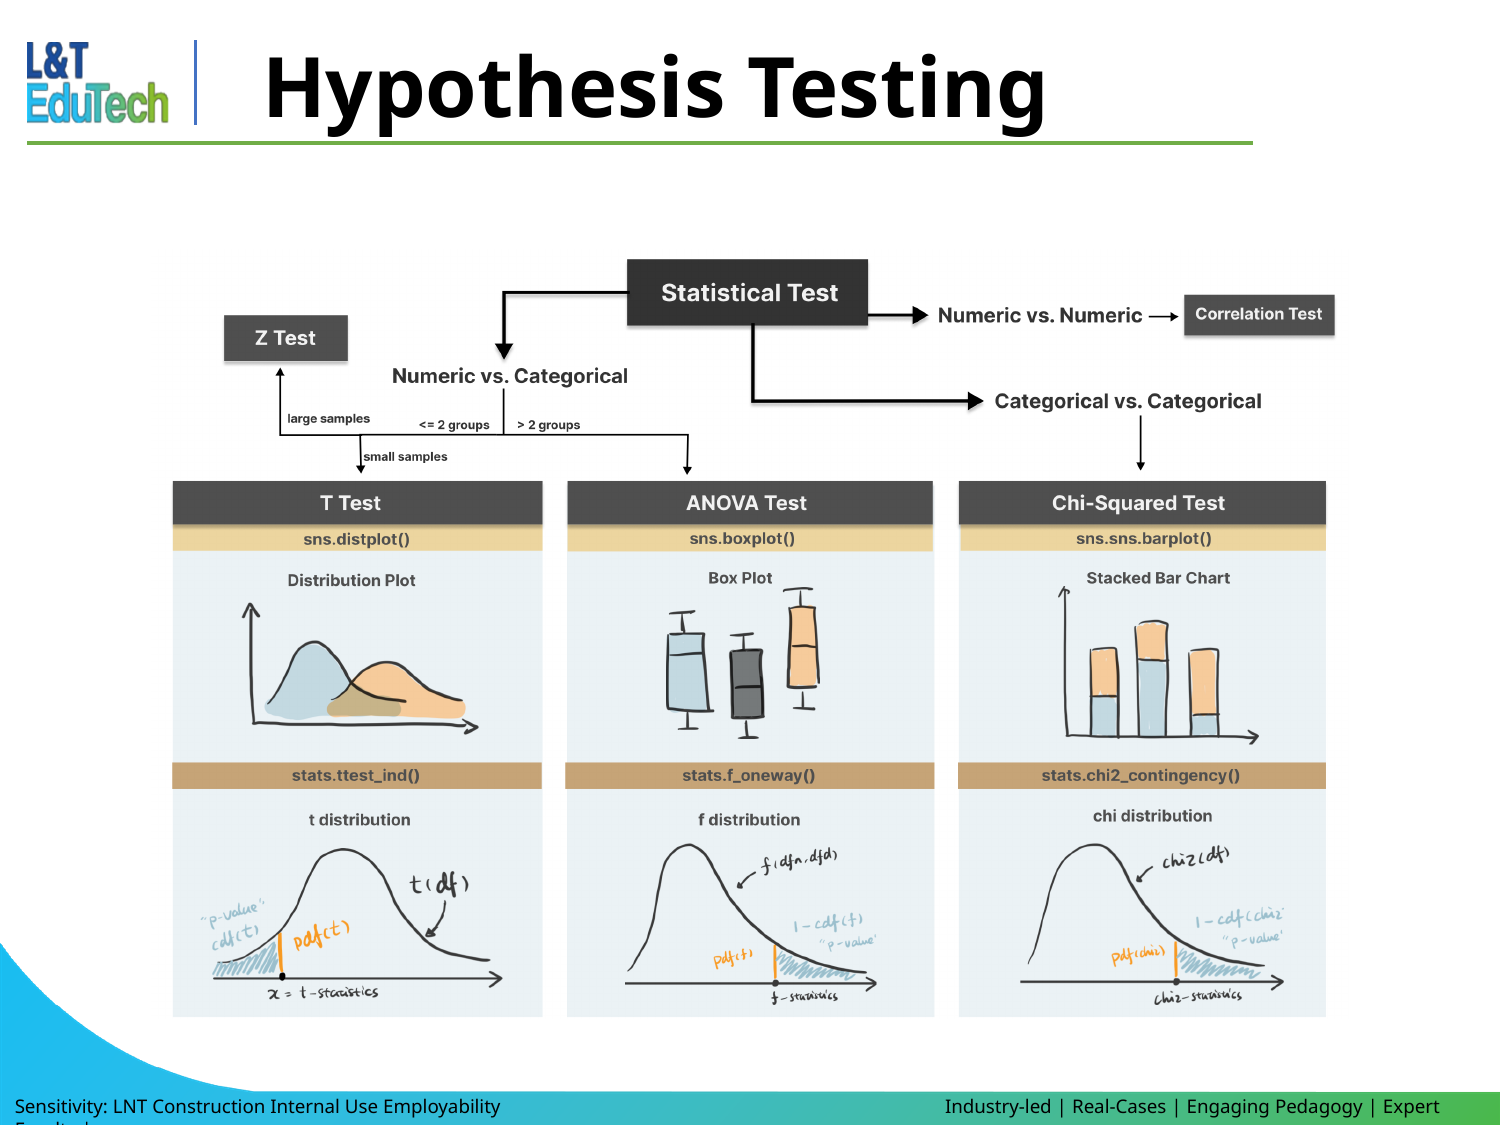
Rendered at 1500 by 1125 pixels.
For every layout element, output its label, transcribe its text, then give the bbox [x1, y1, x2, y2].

picture [27, 42, 169, 125]
picture [0, 249, 1500, 1125]
title Hypothesis Testing [247, 0, 1253, 181]
